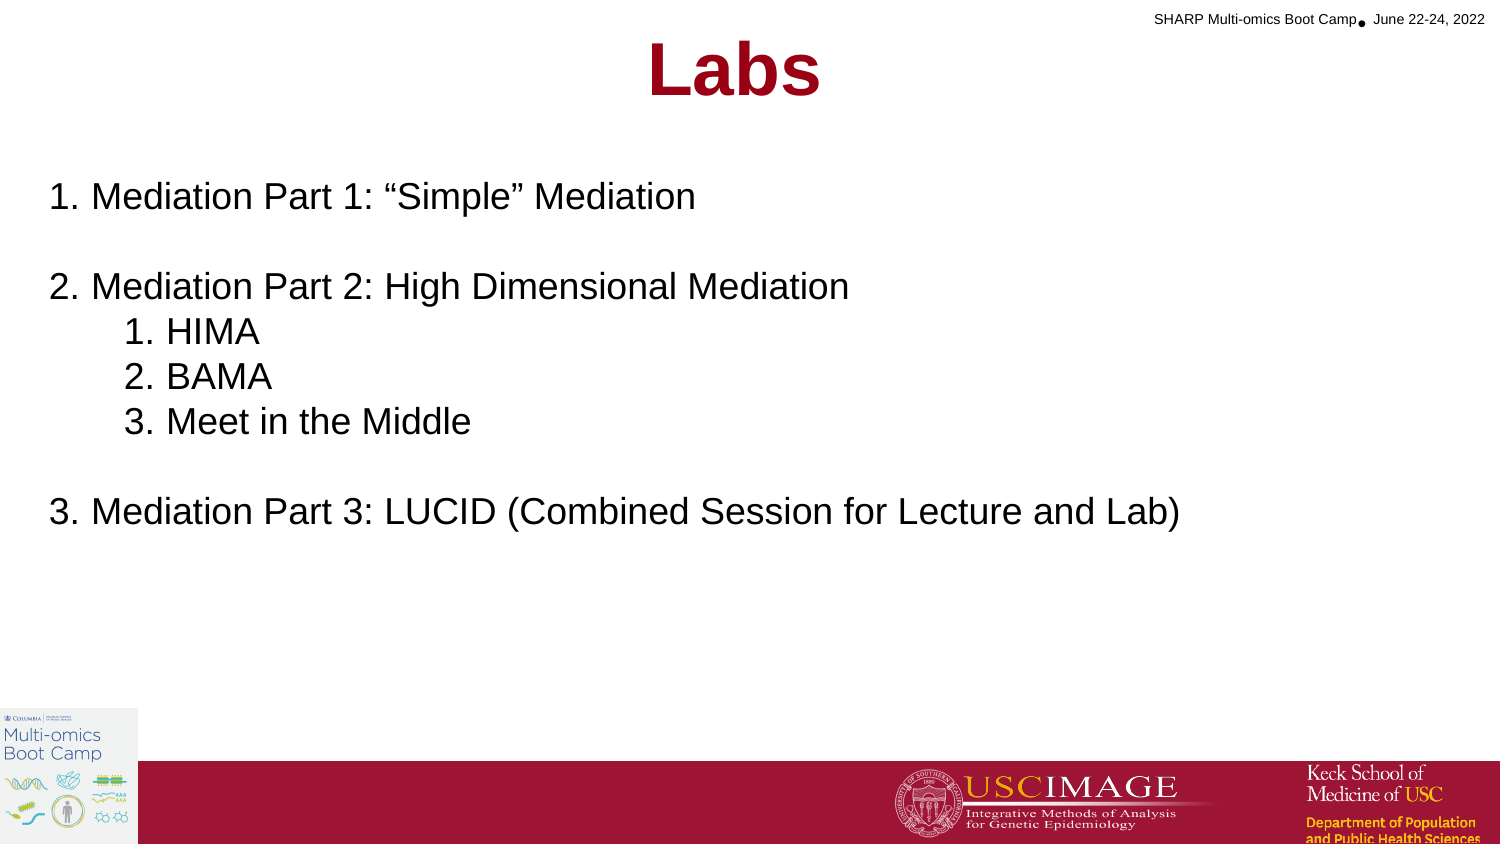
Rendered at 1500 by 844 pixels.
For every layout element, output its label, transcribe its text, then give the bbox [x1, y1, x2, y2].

picture [883, 759, 1285, 844]
text_box Labs [172, 13, 1298, 119]
picture [0, 708, 138, 844]
text_box Mediation Part 1: “Simple” Mediation Mediation Part 2: High Dimensional Mediation HIMA BAMA Meet in the Middle Mediation Part 3: LUCID (Combined Session for Lecture and Lab) [34, 164, 1466, 540]
